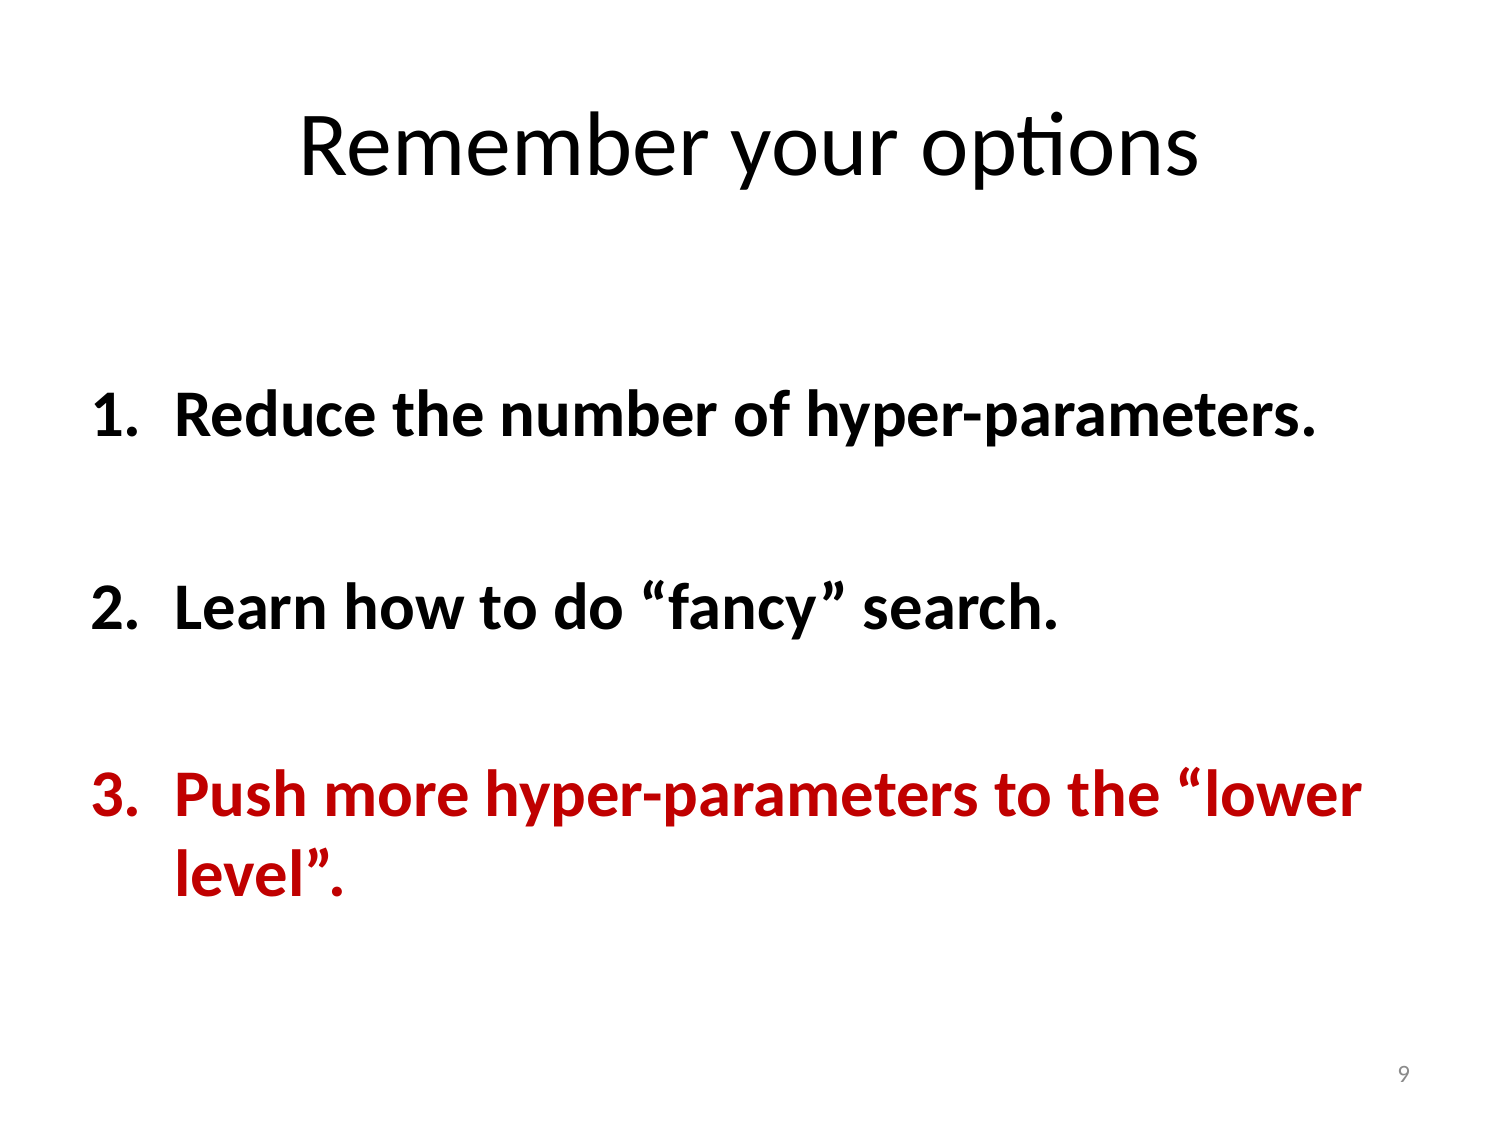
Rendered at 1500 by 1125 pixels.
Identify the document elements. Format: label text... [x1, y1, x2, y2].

title Remember your options [75, 45, 1425, 233]
slide_number 9 [1074, 1042, 1425, 1103]
list Reduce the number of hyper-parameters. Learn how to do “fancy” search. Push more hyper-parameters to the “lower level”. [75, 362, 1438, 1005]
